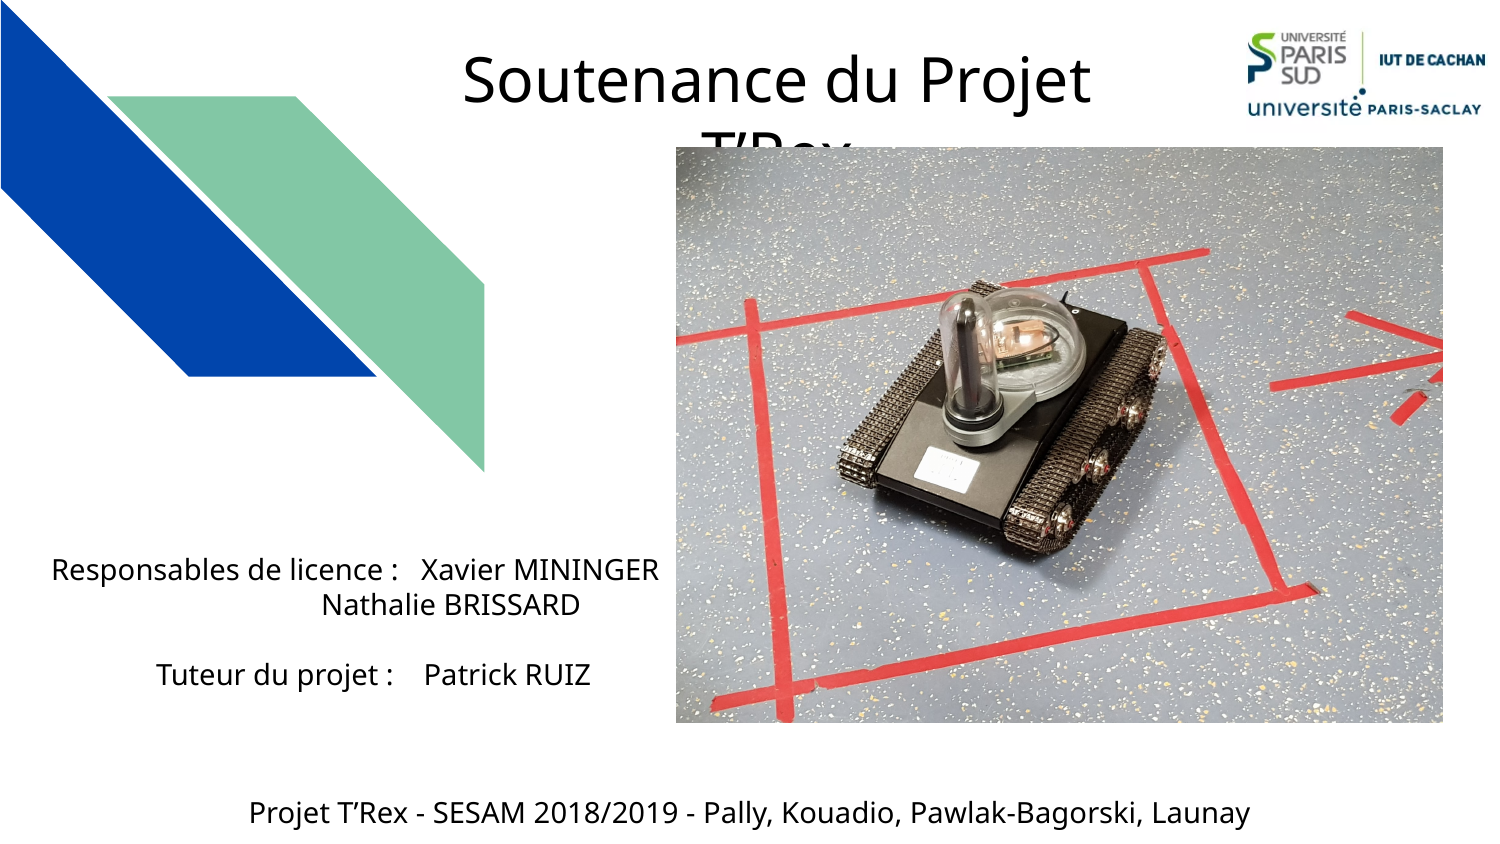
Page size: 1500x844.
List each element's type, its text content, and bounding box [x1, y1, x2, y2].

text_box Projet T’Rex - SESAM 2018/2019 - Pally, Kouadio, Pawlak-Bagorski, Launay [0, 779, 1500, 844]
text_box Soutenance du Projet T’Rex [374, 24, 1181, 133]
text_box Responsables de licence : Xavier MININGER Nathalie BRISSARD Tuteur du projet : Patrick RUIZ [35, 536, 851, 760]
picture [676, 147, 1443, 723]
picture [1246, 12, 1488, 134]
